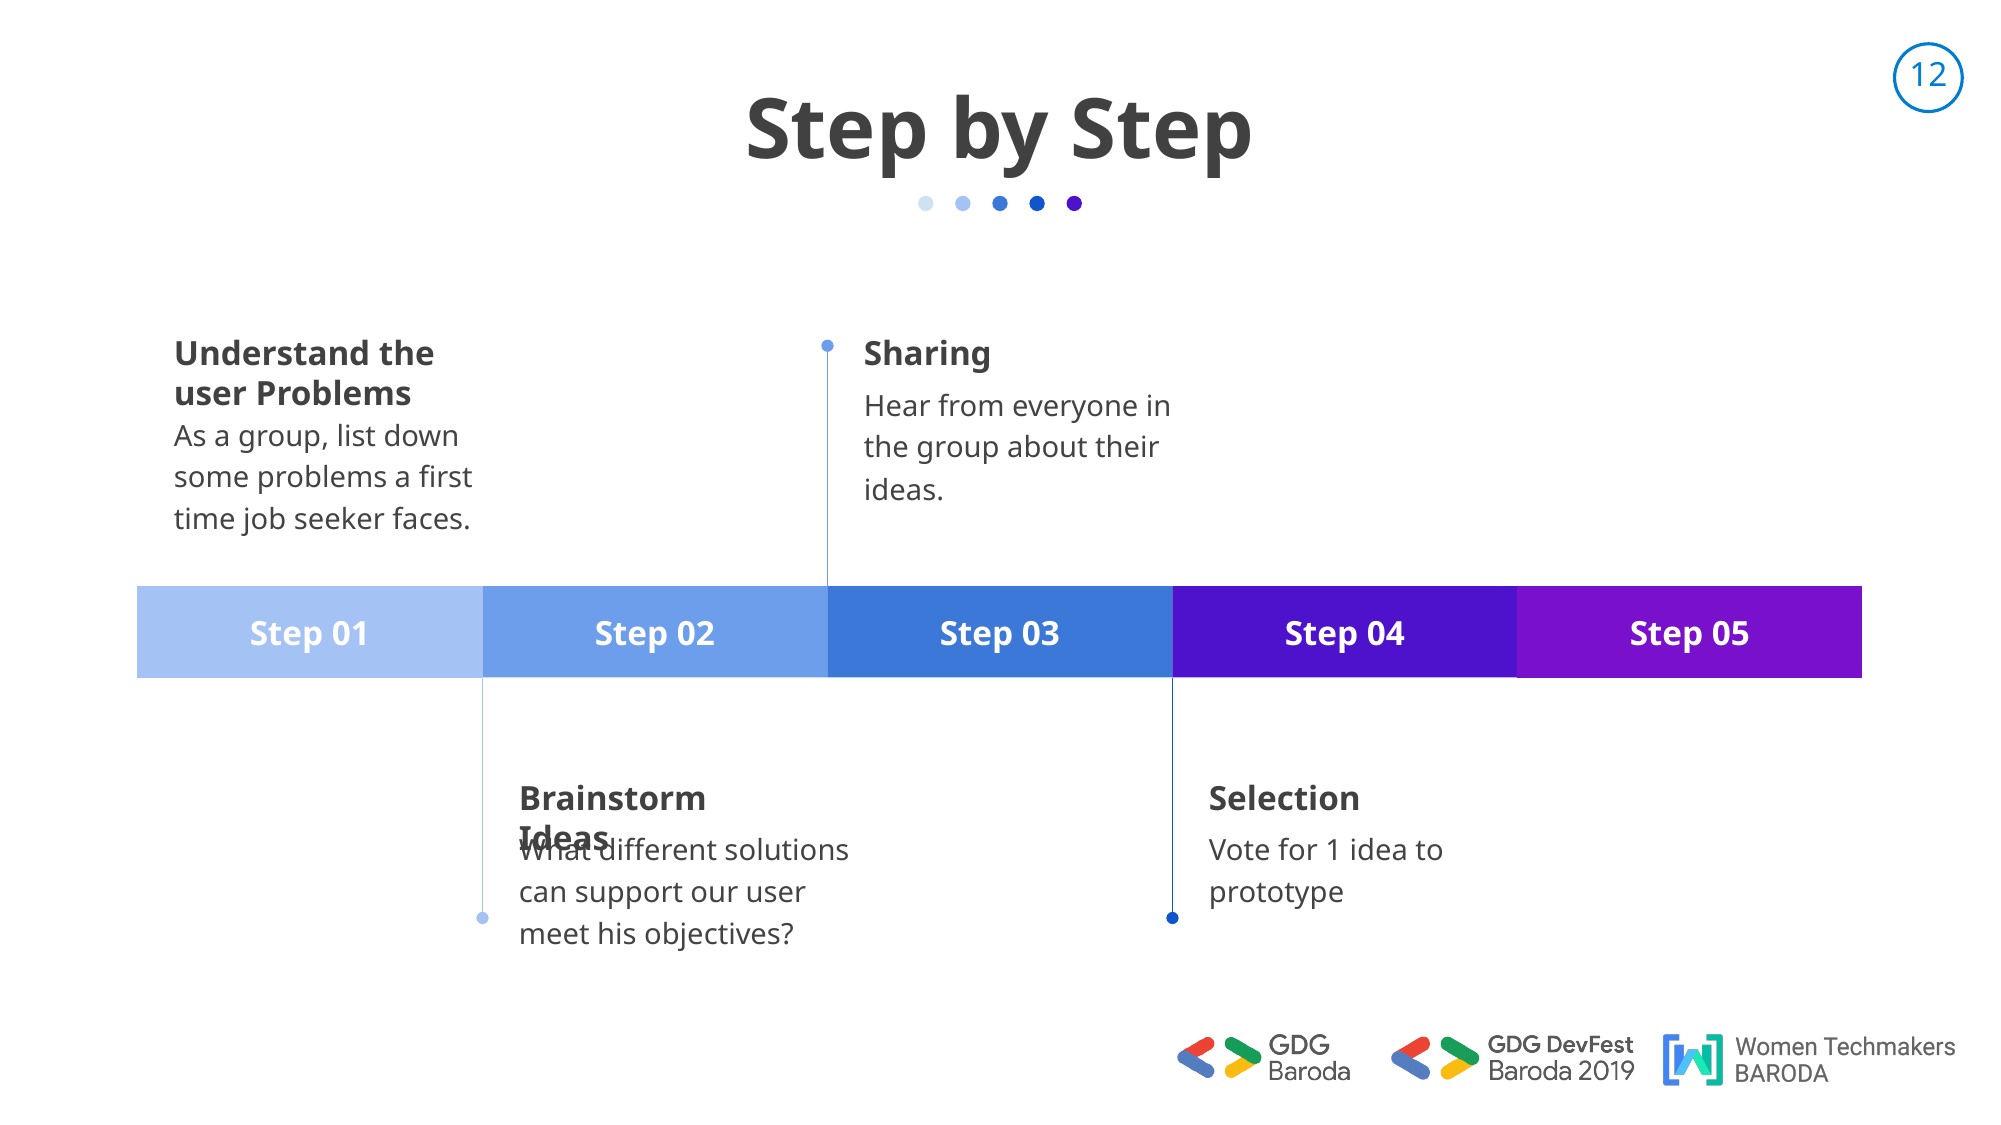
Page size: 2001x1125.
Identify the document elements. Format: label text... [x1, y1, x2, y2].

text_box Understand the user Problems [158, 324, 469, 381]
picture [1662, 1032, 1957, 1087]
text_box What different solutions can support our user meet his objectives? [503, 817, 878, 942]
text_box Vote for 1 idea to prototype [1193, 817, 1568, 942]
text_box Sharing [848, 324, 1036, 381]
text_box Brainstorm Ideas [503, 769, 814, 825]
picture [1391, 1032, 1635, 1087]
text_box Step 03 [827, 586, 1172, 678]
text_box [917, 195, 1083, 212]
text_box Step 01 [137, 586, 483, 678]
text_box As a group, list down some problems a first time job seeker faces. [158, 372, 533, 563]
picture [1177, 1032, 1351, 1087]
text_box Step 02 [483, 586, 827, 678]
text_box Step 05 [1517, 586, 1863, 678]
text_box Selection [1193, 769, 1382, 825]
text_box Step by Step [727, 67, 1273, 184]
text_box Hear from everyone in the group about their ideas. [848, 372, 1223, 497]
text_box Step 04 [1172, 586, 1517, 678]
